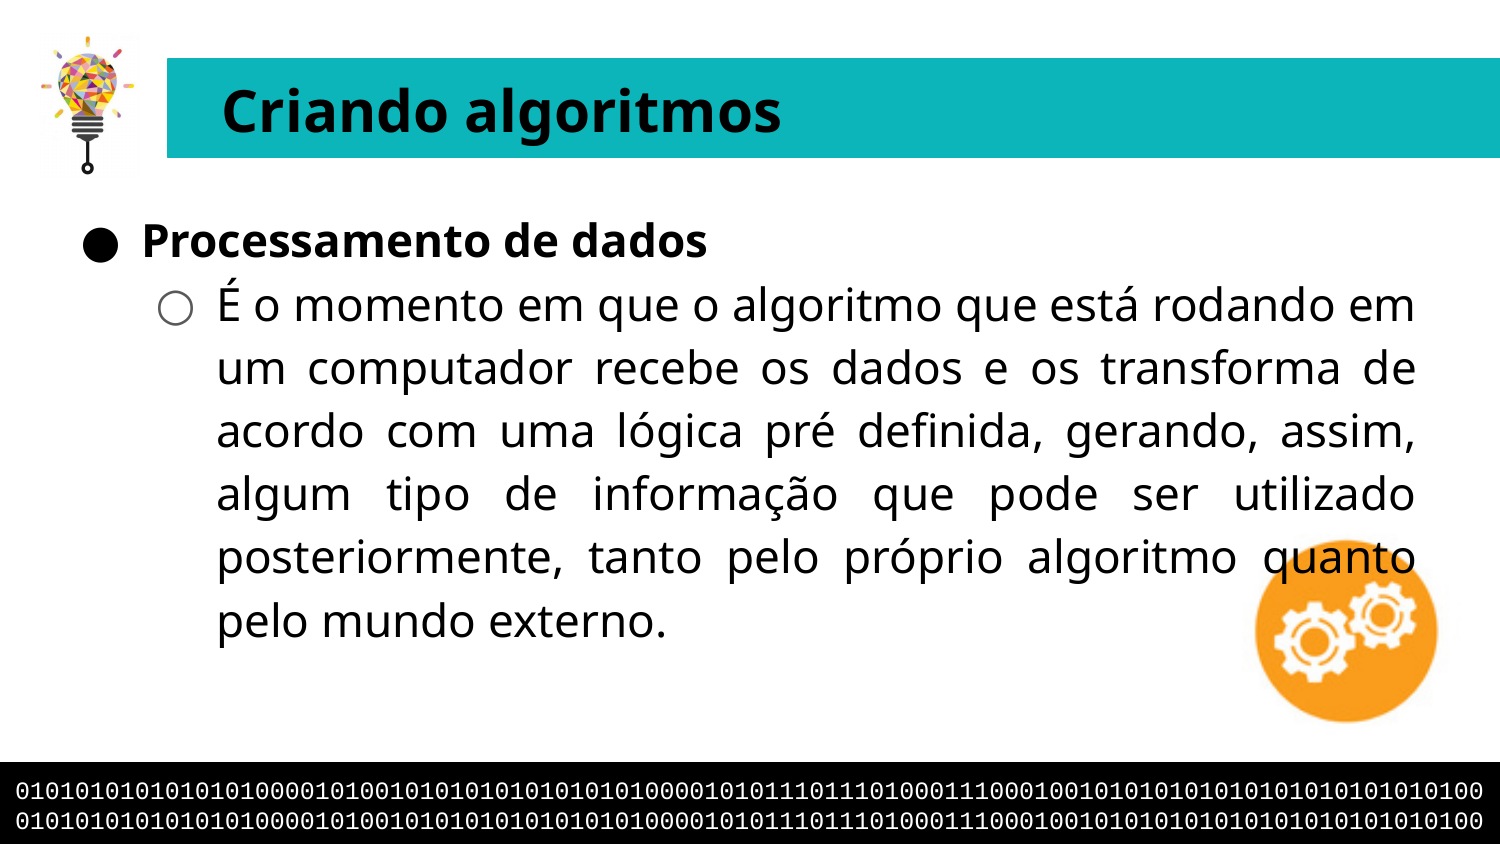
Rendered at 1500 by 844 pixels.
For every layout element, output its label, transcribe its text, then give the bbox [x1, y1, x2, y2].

text_box [167, 58, 1500, 158]
text_box 0101010101010101000010100101010101010101010000101011101110100011100010010101010101010101010101010001010101010101010000101001010101010101010100001010111011101000111000100101010101010101010101010100 [0, 759, 1500, 841]
title Criando algoritmos [206, 58, 1500, 153]
text_box Processamento de dados É o momento em que o algoritmo que está rodando em um computador recebe os dados e os transforma de acordo com uma lógica pré definida, gerando, assim, algum tipo de informação que pode ser utilizado posteriormente, tanto pelo próprio algoritmo quanto pelo mundo externo. [51, 188, 1433, 576]
picture [1228, 504, 1461, 735]
picture [38, 32, 140, 179]
